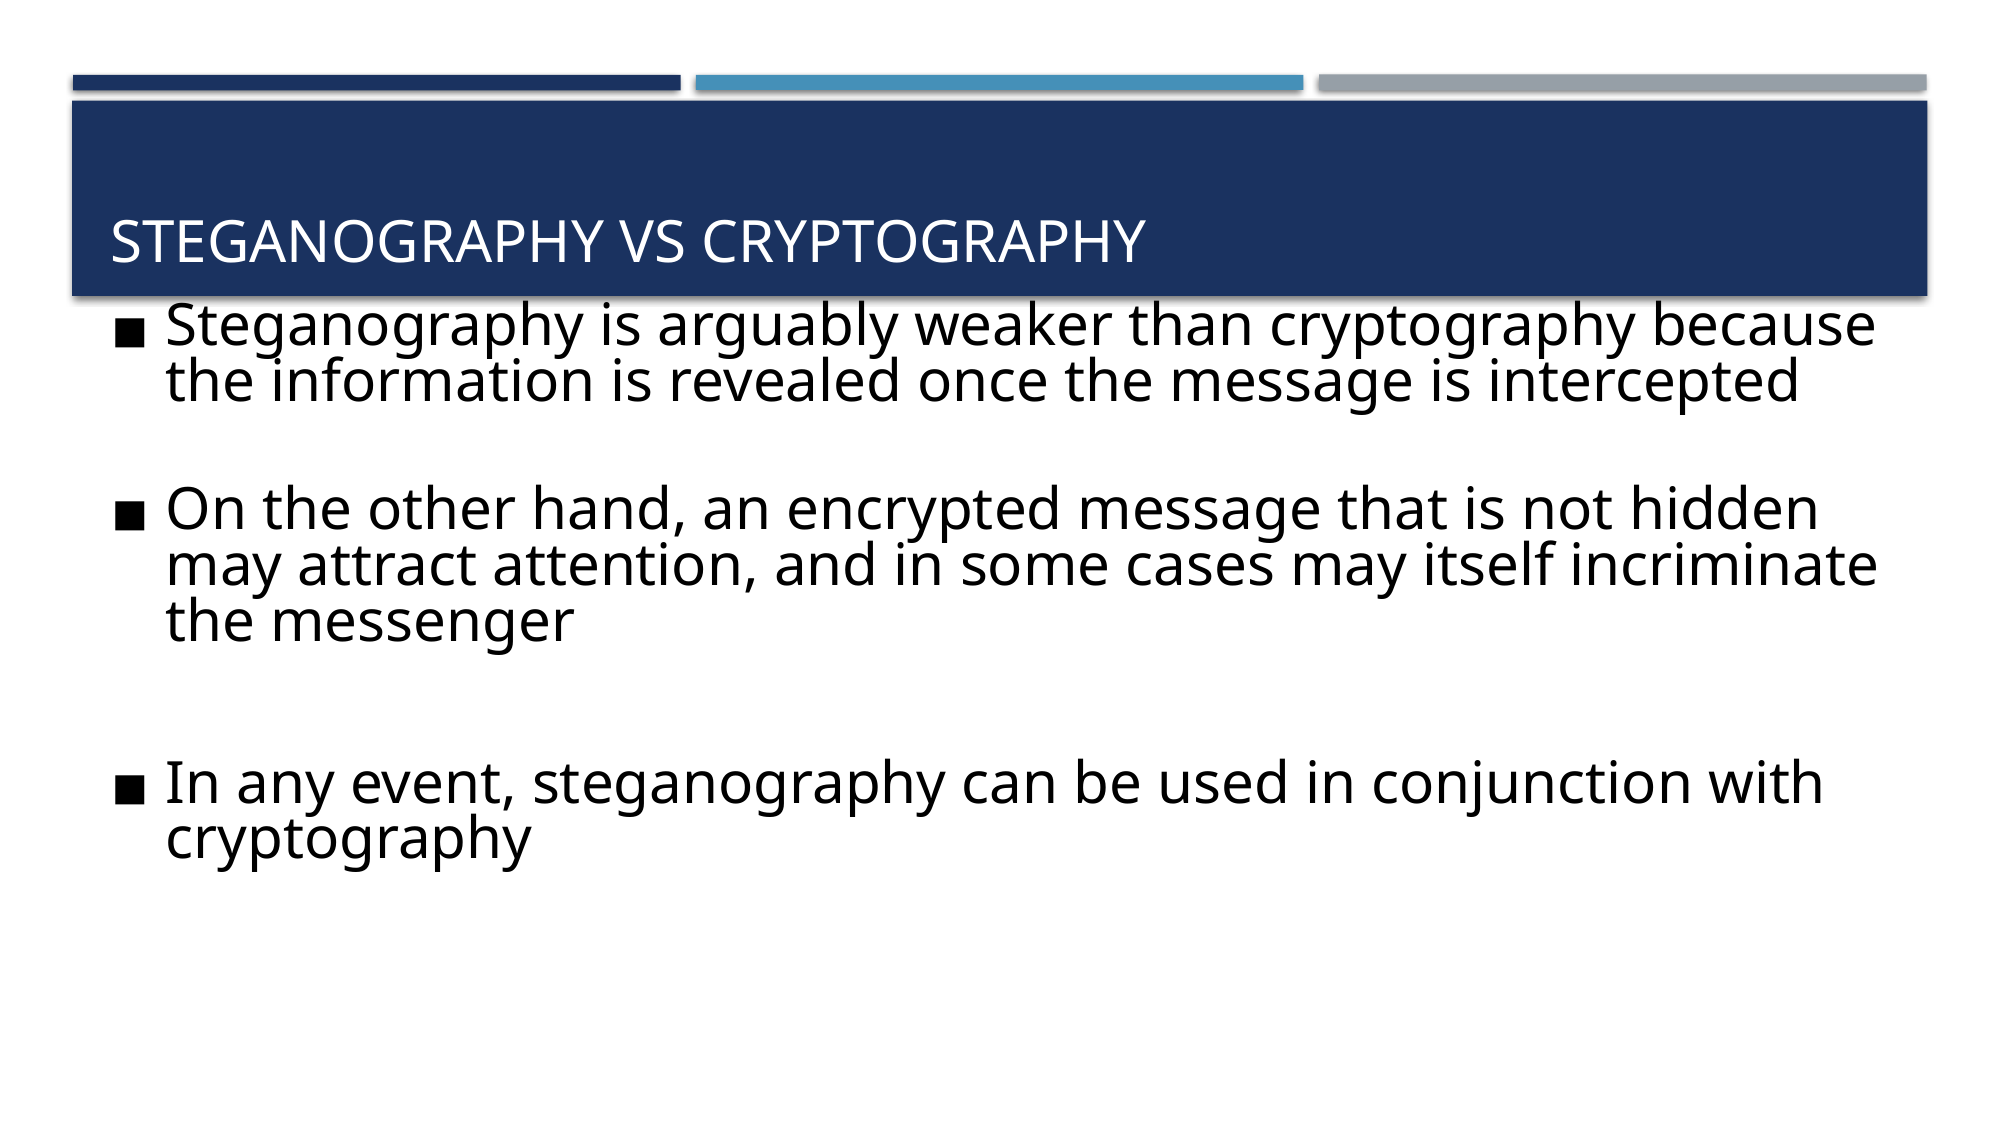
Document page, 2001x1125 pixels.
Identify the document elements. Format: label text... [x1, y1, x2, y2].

list Steganography is arguably weaker than cryptography because the information is revealed once the message is intercepted On the other hand, an encrypted message that is not hidden may attract attention, and in some cases may itself incriminate the messenger In any event, steganography can be used in conjunction with cryptography [95, 357, 1905, 962]
title Steganography vs Cryptography [95, 115, 1905, 282]
